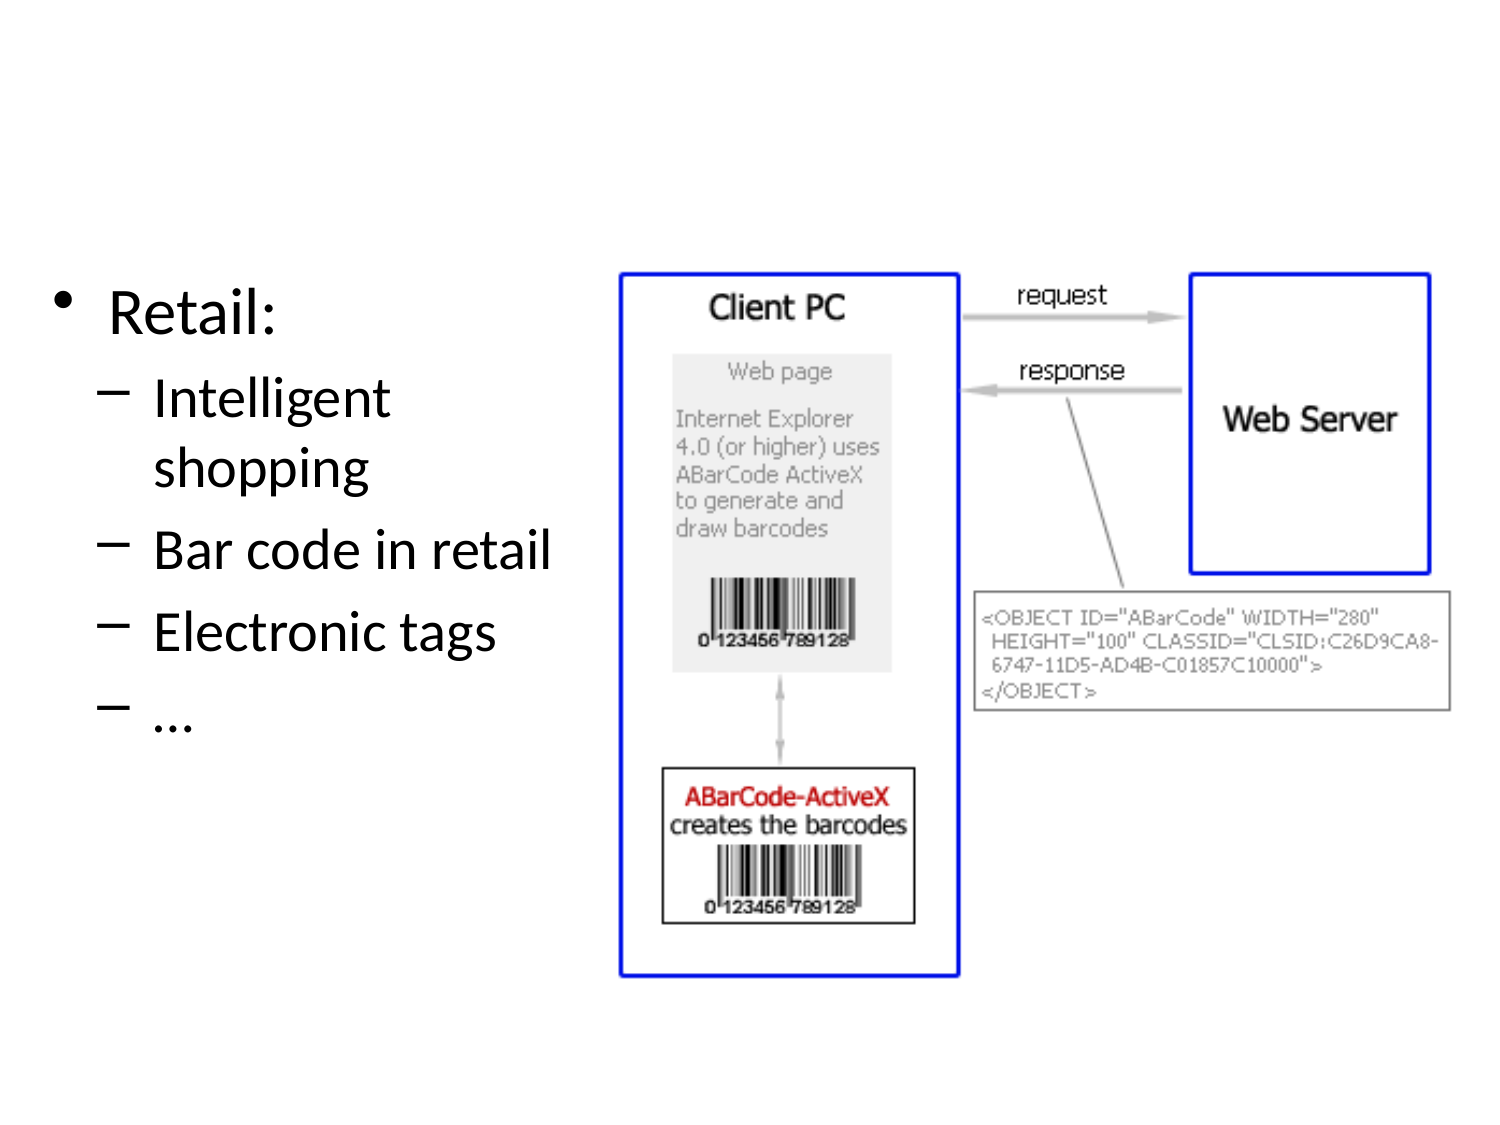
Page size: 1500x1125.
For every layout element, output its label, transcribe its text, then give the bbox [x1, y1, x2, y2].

picture [599, 249, 1460, 1013]
text_box Retail: Intelligent shopping Bar code in retail Electronic tags … [37, 260, 594, 648]
